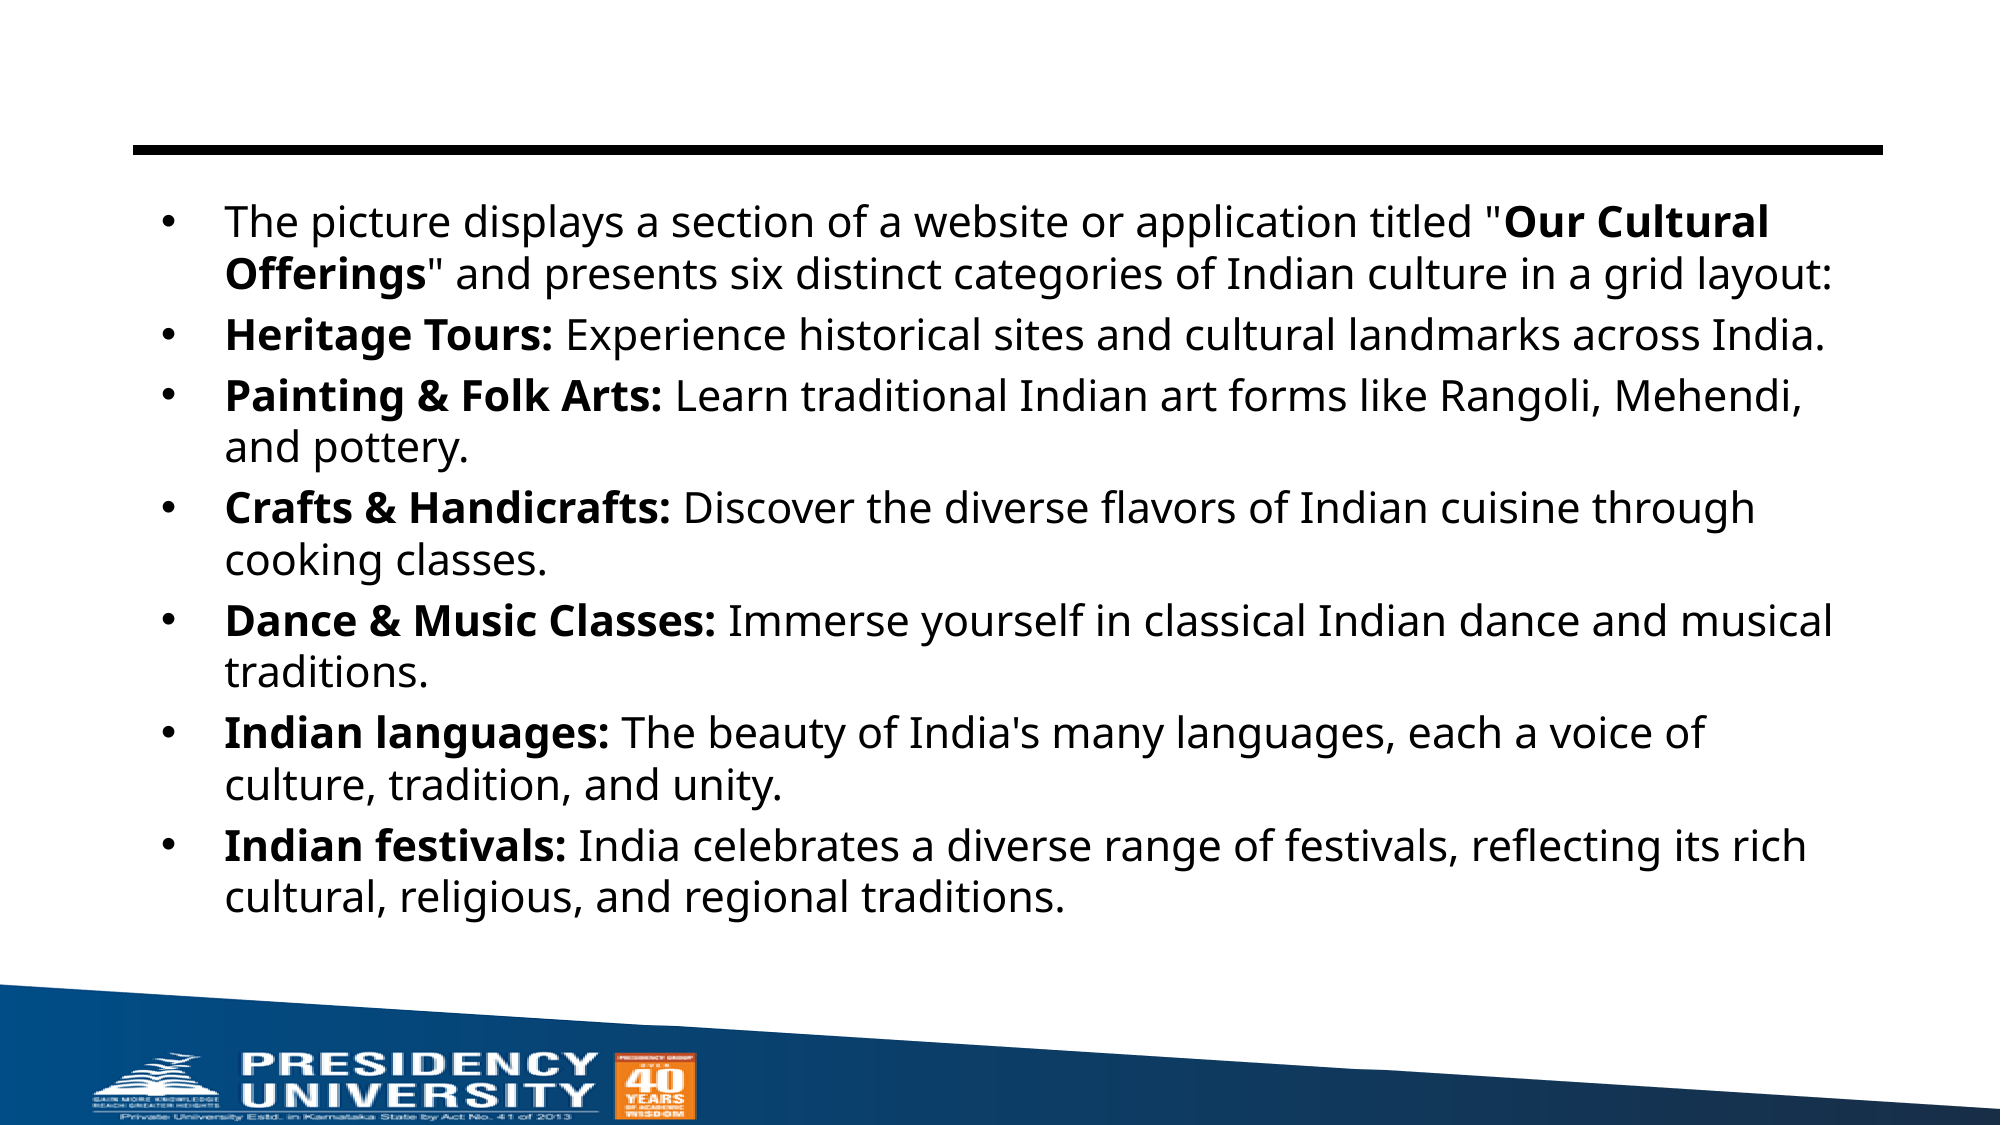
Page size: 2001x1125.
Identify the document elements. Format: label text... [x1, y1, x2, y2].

picture [0, 982, 2000, 1125]
list The picture displays a section of a website or application titled "Our Cultural Offerings" and presents six distinct categories of Indian culture in a grid layout: Heritage Tours: Experience historical sites and cultural landmarks across India. Painting & Folk Arts: Learn traditional Indian art forms like Rangoli, Mehendi, and pottery. Crafts & Handicrafts: Discover the diverse flavors of Indian cuisine through cooking classes. Dance & Music Classes: Immerse yourself in classical Indian dance and musical traditions. Indian languages: The beauty of India's many languages, each a voice of culture, tradition, and unity. Indian festivals: India celebrates a diverse range of festivals, reflecting its rich cultural, religious, and regional traditions. [133, 187, 1884, 1000]
